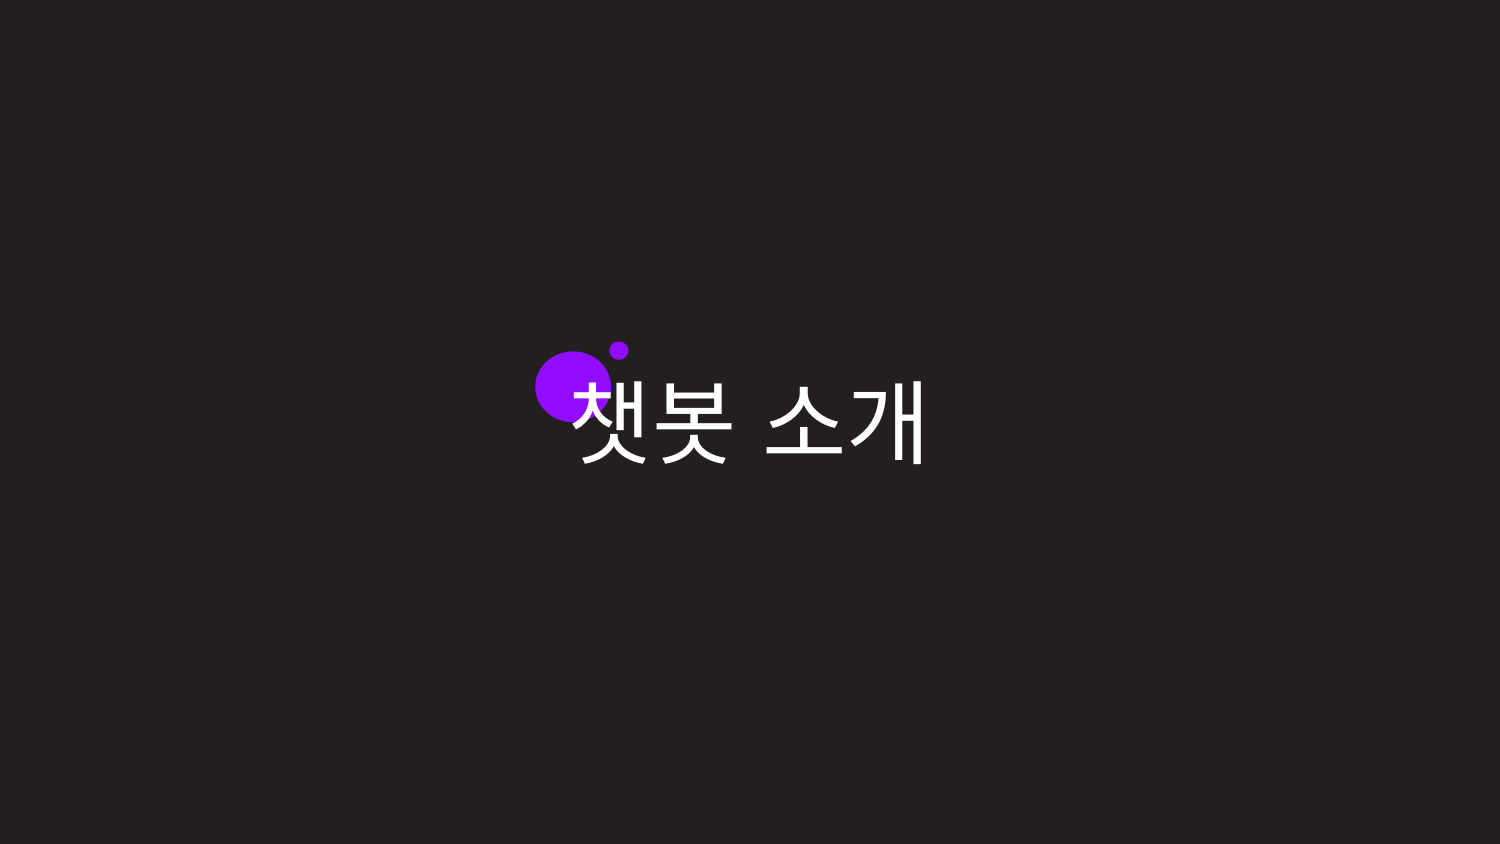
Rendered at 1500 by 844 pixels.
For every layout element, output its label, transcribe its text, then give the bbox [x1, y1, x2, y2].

text_box [609, 341, 629, 360]
text_box 챗봇 소개 [553, 358, 947, 484]
text_box [535, 351, 596, 417]
